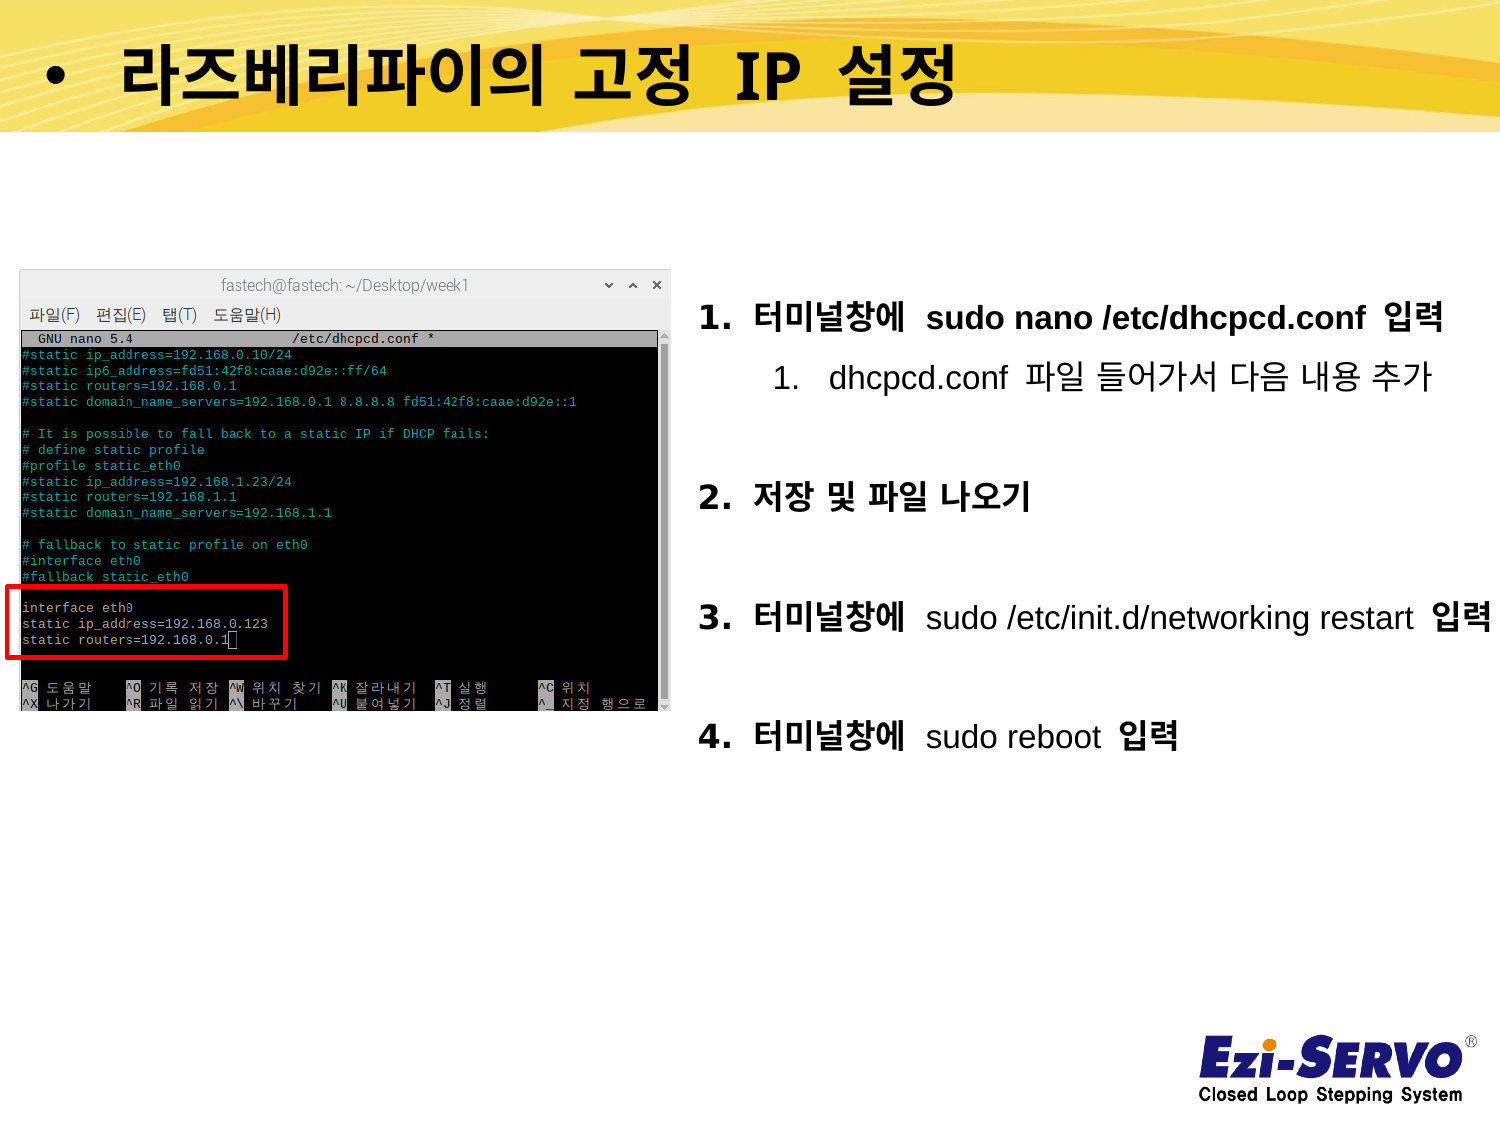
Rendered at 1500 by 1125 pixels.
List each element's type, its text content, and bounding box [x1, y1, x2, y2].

text_box [5, 585, 13, 660]
text_box 라즈베리파이의 고정 IP 설정 [42, 32, 1446, 221]
text_box 터미널창에 sudo nano /etc/dhcpcd.conf 입력 dhcpcd.conf 파일 들어가서 다음 내용 추가 저장 및 파일 나오기 터미널창에 sudo /etc/init.d/networking restart 입력 터미널창에 sudo reboot 입력 [682, 269, 1500, 823]
picture [1199, 1034, 1477, 1104]
picture [0, 0, 1500, 132]
picture [18, 268, 672, 712]
